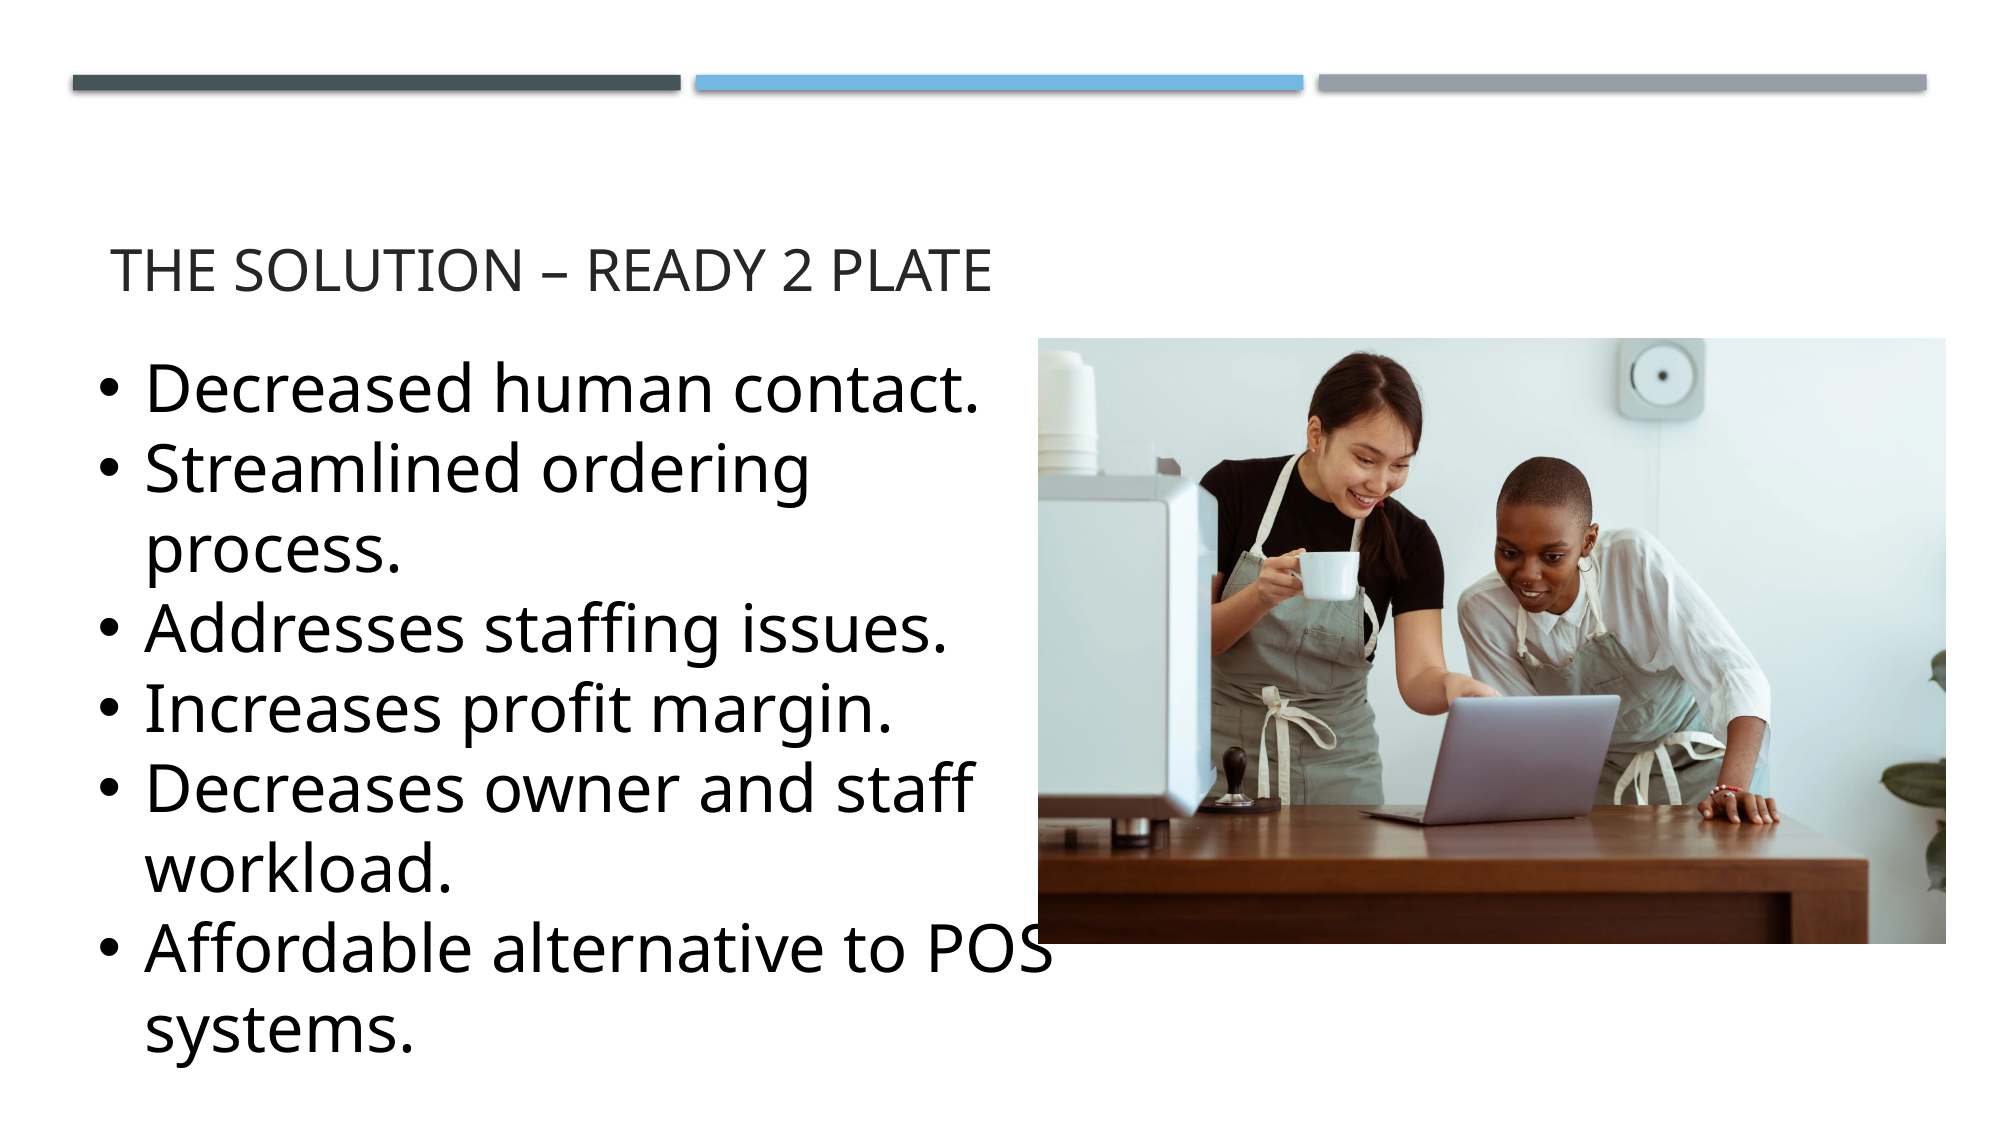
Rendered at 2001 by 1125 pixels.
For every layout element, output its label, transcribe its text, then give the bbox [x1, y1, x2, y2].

title The SOLUTION – Ready 2 Plate [95, 115, 1905, 311]
text_box Decreased human contact. Streamlined ordering process. Addresses staffing issues. Increases profit margin. Decreases owner and staff workload. Affordable alternative to POS systems. [82, 338, 1083, 1074]
picture [1037, 338, 1946, 944]
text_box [94, 374, 1906, 1011]
